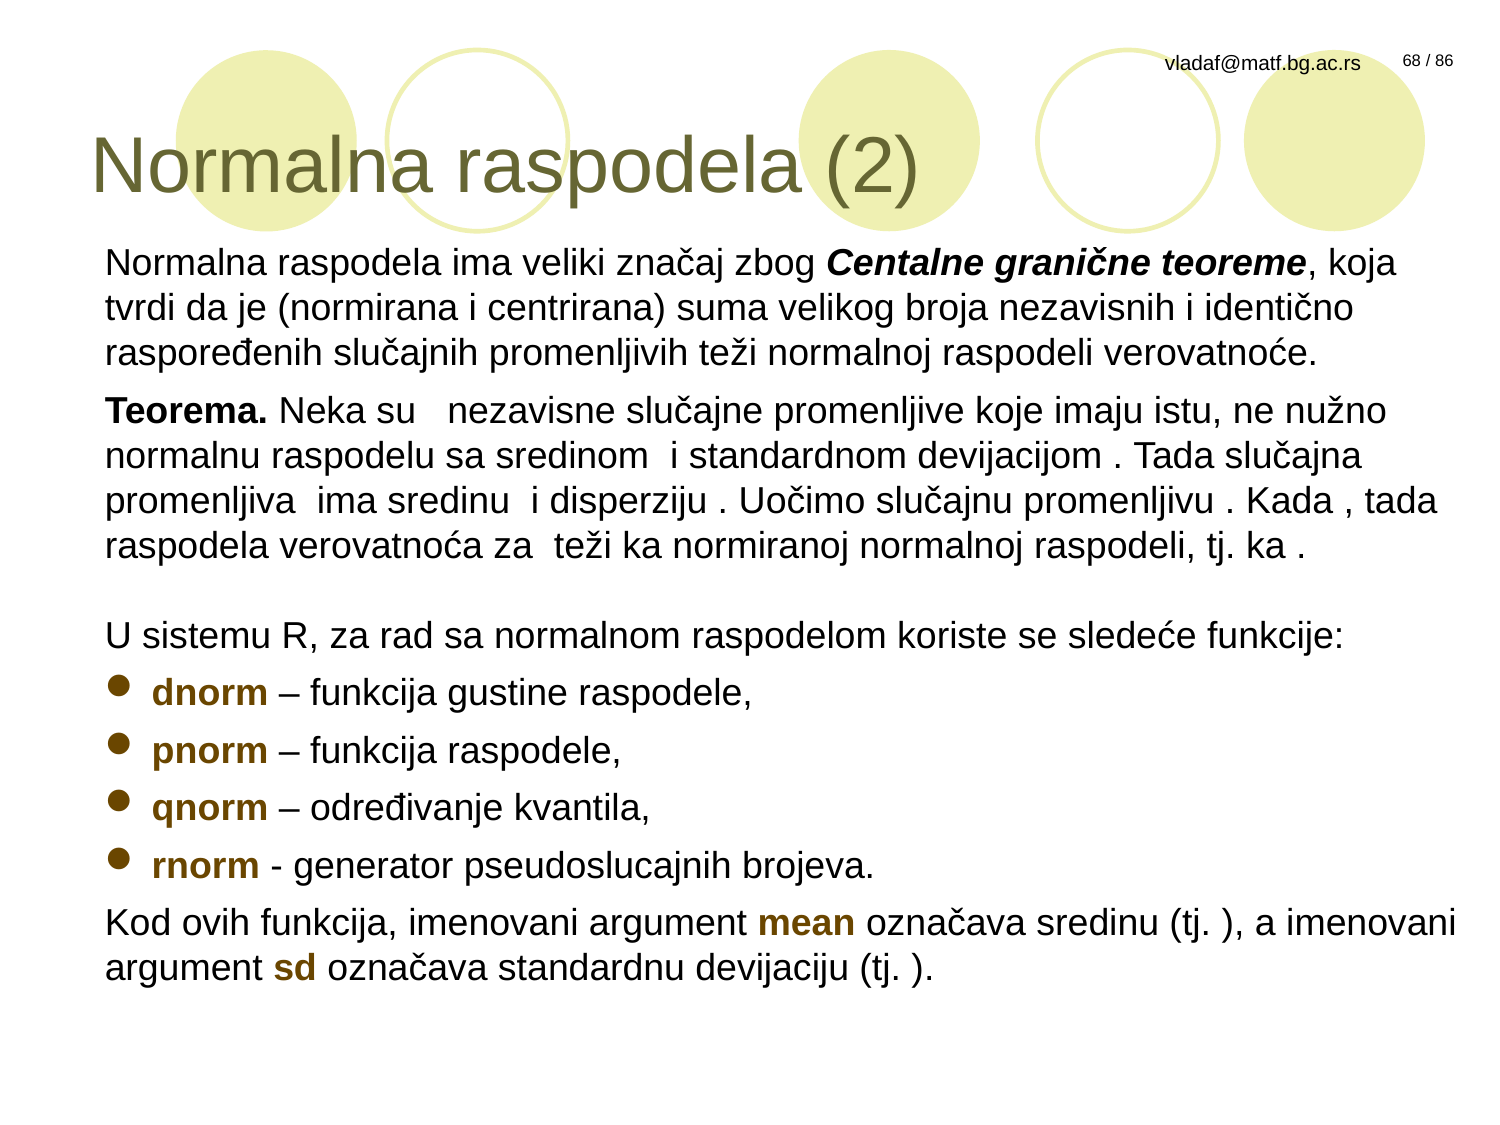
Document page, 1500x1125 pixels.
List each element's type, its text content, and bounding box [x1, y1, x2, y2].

title Normalna raspodela (2) [75, 90, 1425, 233]
